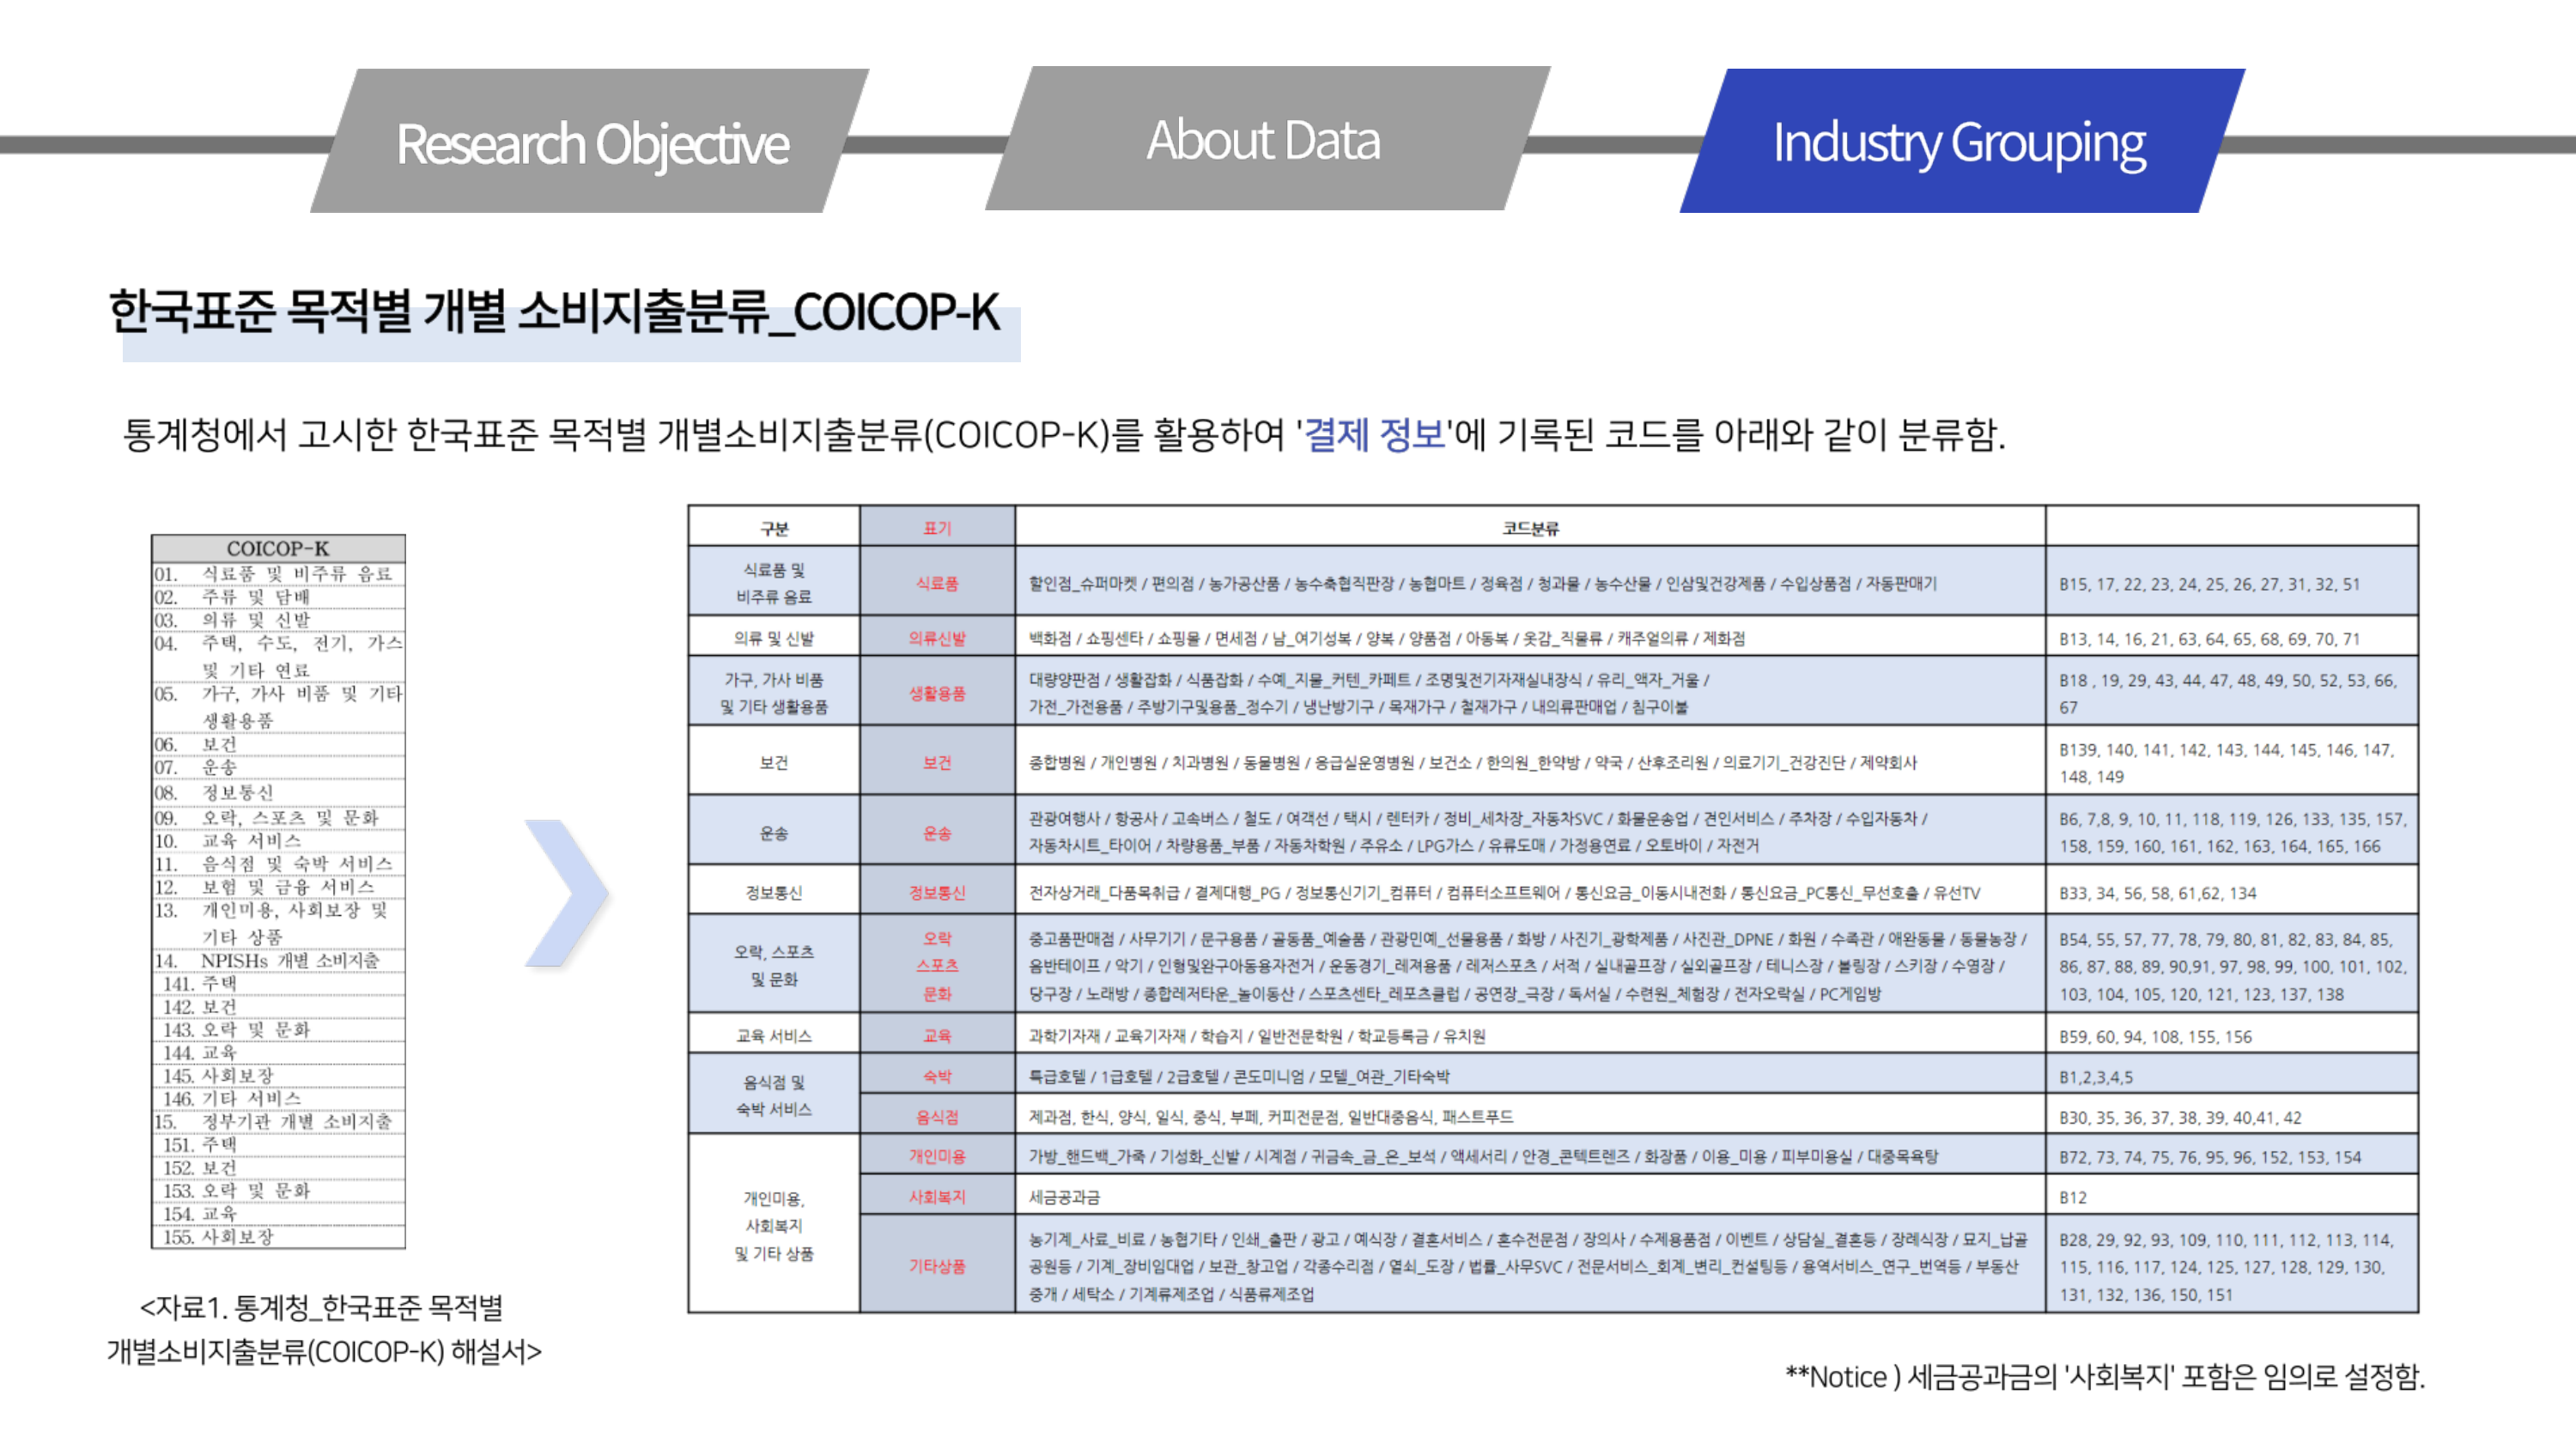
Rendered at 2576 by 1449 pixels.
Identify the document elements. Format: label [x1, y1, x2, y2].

picture [101, 271, 1022, 360]
picture [75, 1286, 556, 1382]
picture [117, 406, 2025, 480]
text_box [520, 816, 623, 982]
text_box [123, 514, 407, 1273]
picture [1725, 1354, 2441, 1405]
text_box [676, 499, 2427, 1321]
text_box [0, 66, 2576, 213]
